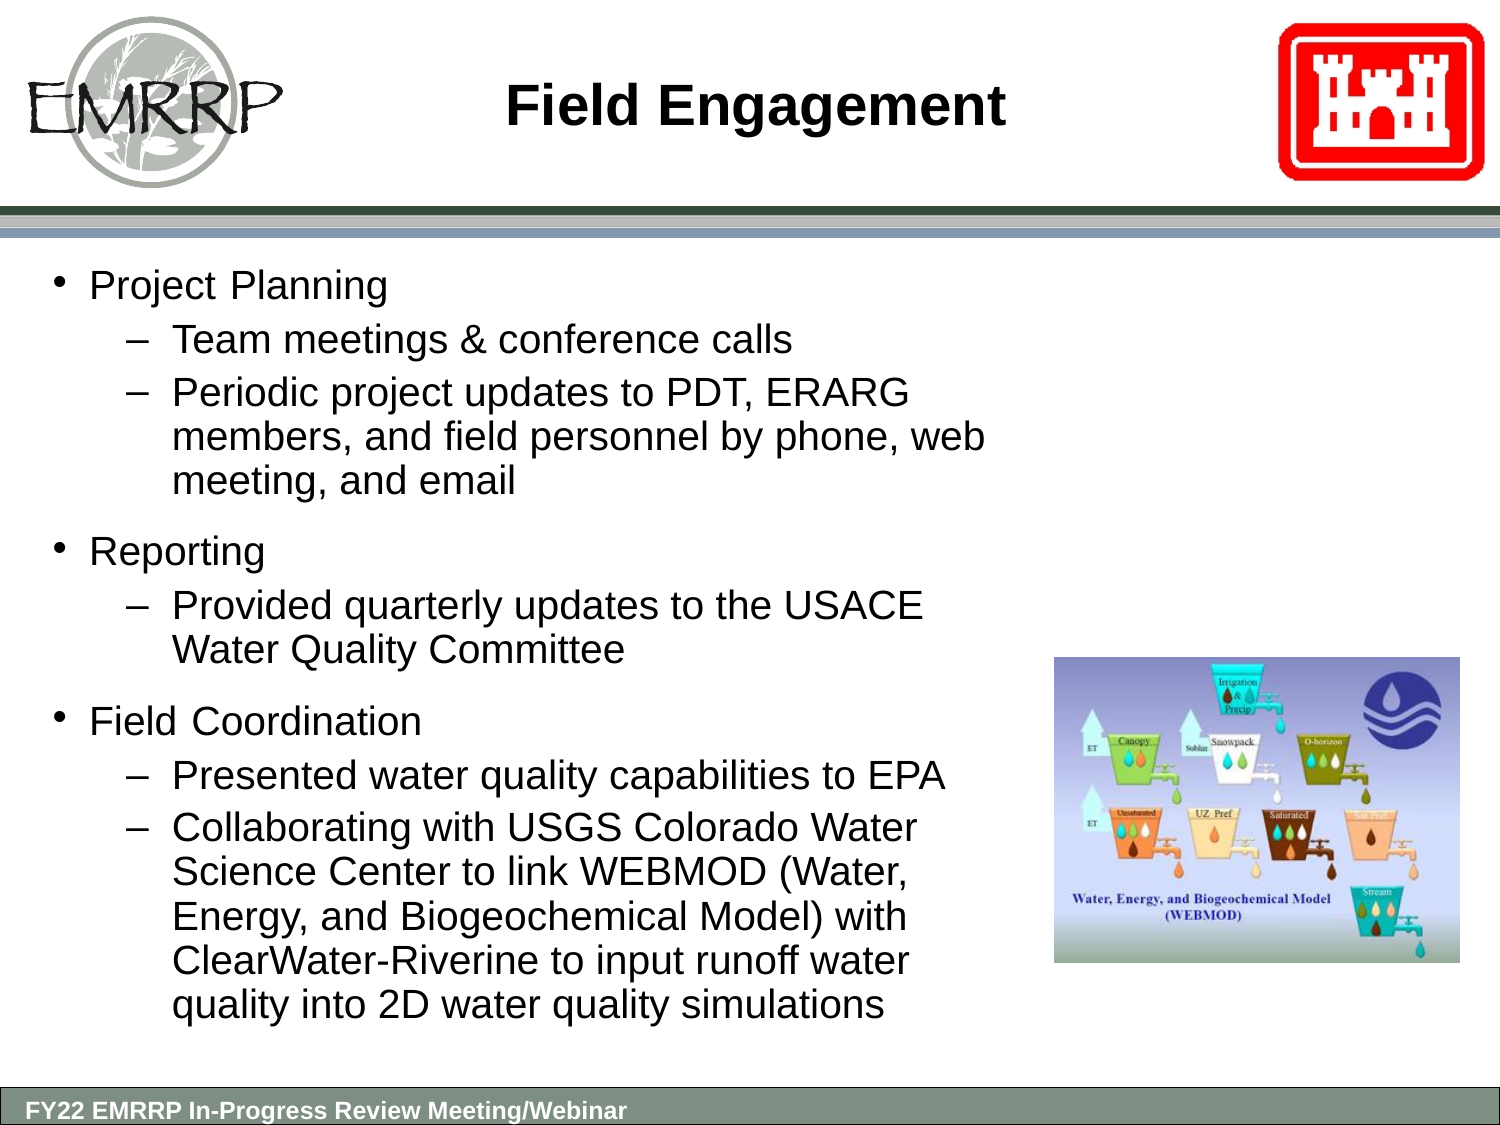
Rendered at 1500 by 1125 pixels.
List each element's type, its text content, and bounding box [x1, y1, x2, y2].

title Field Engagement [274, 26, 1238, 178]
picture [1275, 21, 1488, 183]
picture [1054, 657, 1460, 963]
picture [0, 206, 1500, 238]
list Project Planning Team meetings & conference calls Periodic project updates to PDT, ERARG members, and field personnel by phone, web meeting, and email Reporting Provided quarterly updates to the USACE Water Quality Committee Field Coordination Presented water quality capabilities to EPA Collaborating with USGS Colorado Water Science Center to link WEBMOD (Water, Energy, and Biogeochemical Model) with ClearWater-Riverine to input runoff water quality into 2D water quality simulations [37, 249, 1056, 1038]
picture [24, 12, 285, 191]
